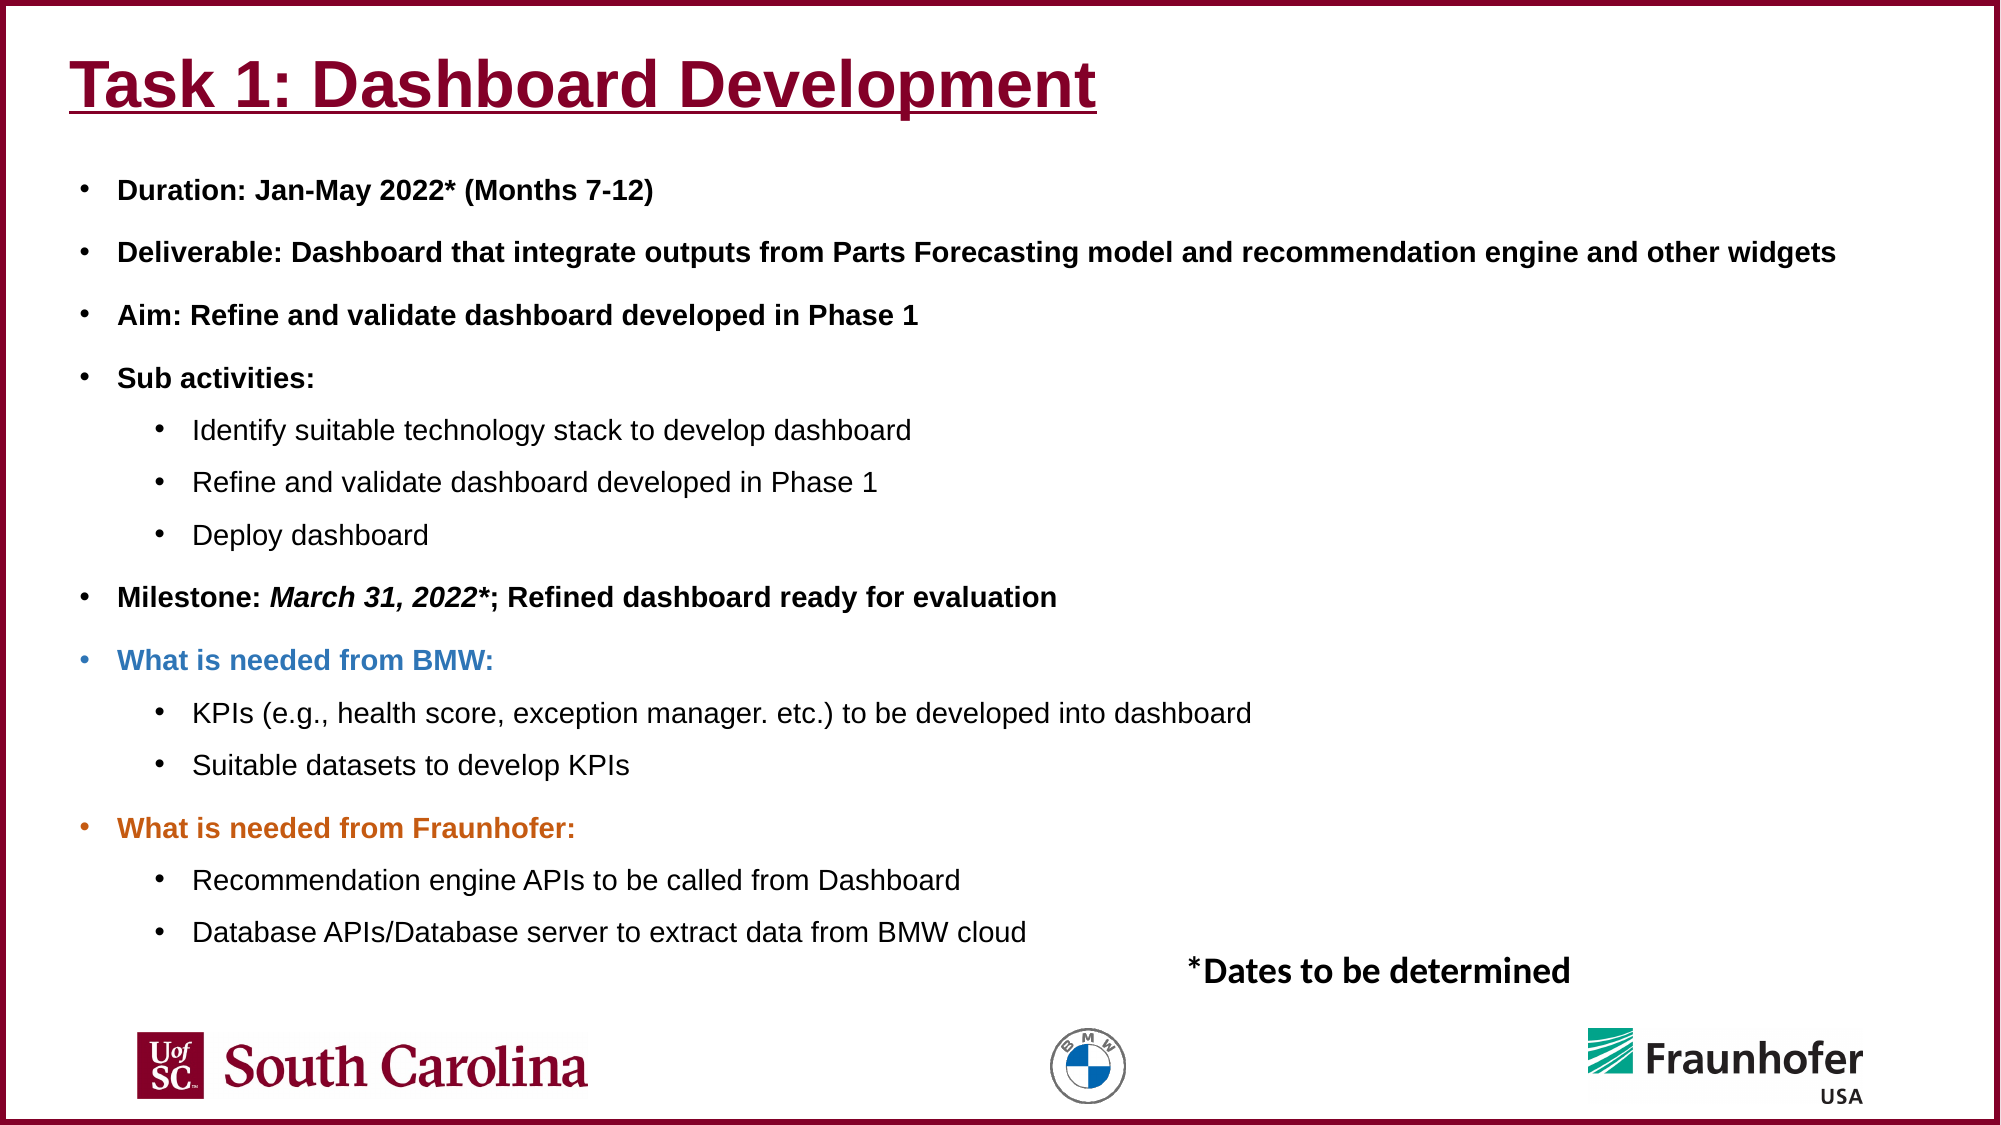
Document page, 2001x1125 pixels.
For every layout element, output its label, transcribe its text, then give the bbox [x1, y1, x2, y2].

title Task 1: Dashboard Development [54, 14, 1863, 157]
picture [137, 1087, 588, 1099]
picture [1050, 1087, 1126, 1104]
list Duration: Jan-May 2022* (Months 7-12) Deliverable: Dashboard that integrate outputs from Parts Forecasting model and recommendation engine and other widgets Aim: Refine and validate dashboard developed in Phase 1 Sub activities: Identify suitable technology stack to develop dashboard Refine and validate dashboard developed in Phase 1 Deploy dashboard Milestone: March 31, 2022*; Refined dashboard ready for evaluation What is needed from BMW: KPIs (e.g., health score, exception manager. etc.) to be developed into dashboard Suitable datasets to develop KPIs What is needed from Fraunhofer: Recommendation engine APIs to be called from Dashboard Database APIs/Database server to extract data from BMW cloud [64, 156, 1946, 1087]
picture [1588, 1087, 1863, 1104]
text_box *Dates to be determined [1170, 938, 1599, 999]
